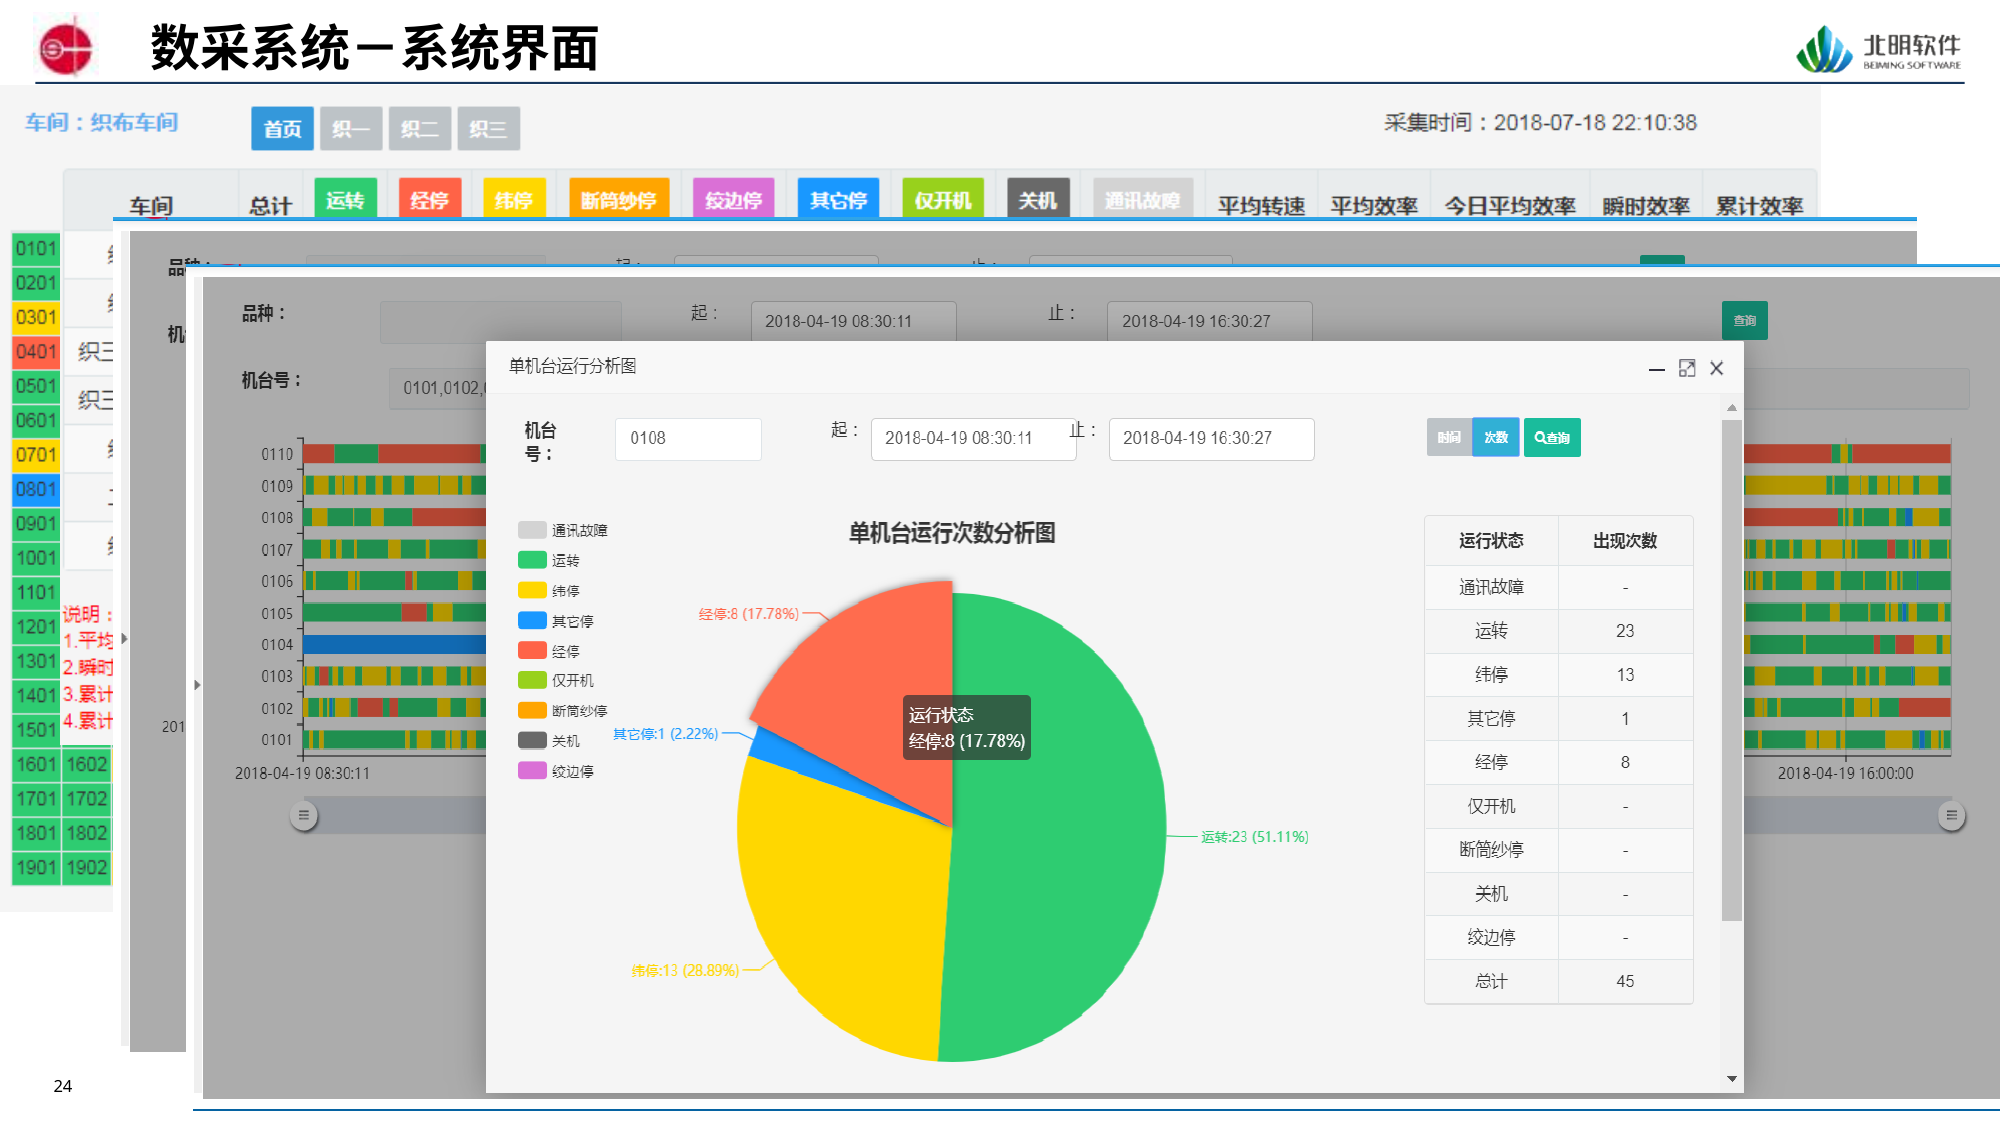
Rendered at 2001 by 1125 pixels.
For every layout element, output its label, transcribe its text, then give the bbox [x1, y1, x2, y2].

text_box 数采系统－系统界面 [135, 9, 1212, 82]
picture [1795, 22, 1965, 78]
picture [33, 12, 99, 81]
picture [0, 84, 2000, 1113]
